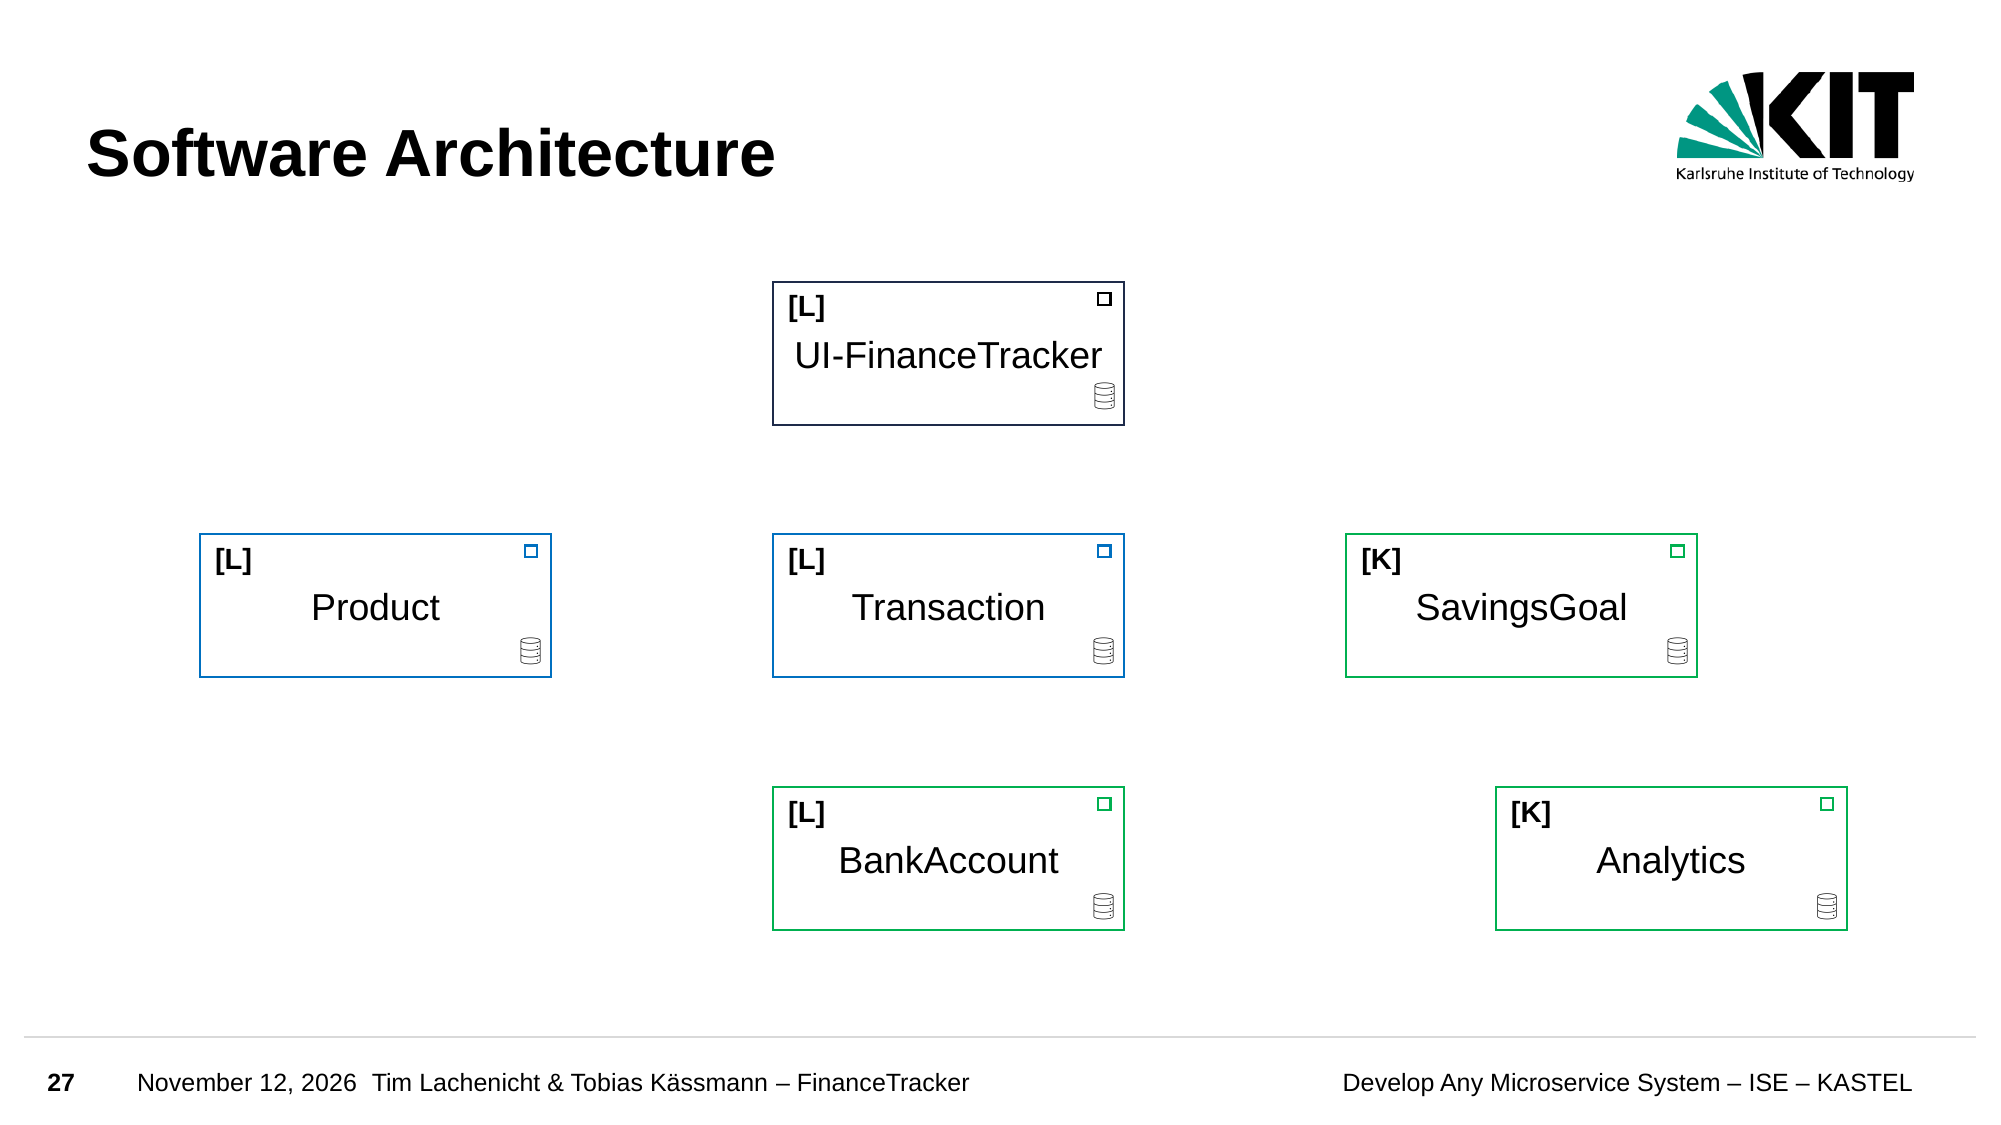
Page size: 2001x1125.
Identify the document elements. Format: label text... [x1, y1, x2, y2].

picture [1087, 634, 1120, 667]
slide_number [137, 1038, 362, 1125]
picture [1677, 72, 1914, 182]
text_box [1495, 786, 1847, 930]
picture [1661, 634, 1694, 667]
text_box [773, 281, 1125, 425]
picture [1088, 379, 1121, 412]
picture [1087, 890, 1120, 922]
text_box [773, 786, 1125, 930]
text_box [1346, 533, 1698, 678]
picture [1811, 890, 1843, 922]
slide_number 27 [47, 1038, 119, 1125]
title Software Architecture [86, 64, 1589, 191]
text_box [199, 533, 551, 678]
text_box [773, 533, 1125, 678]
picture [514, 634, 547, 667]
